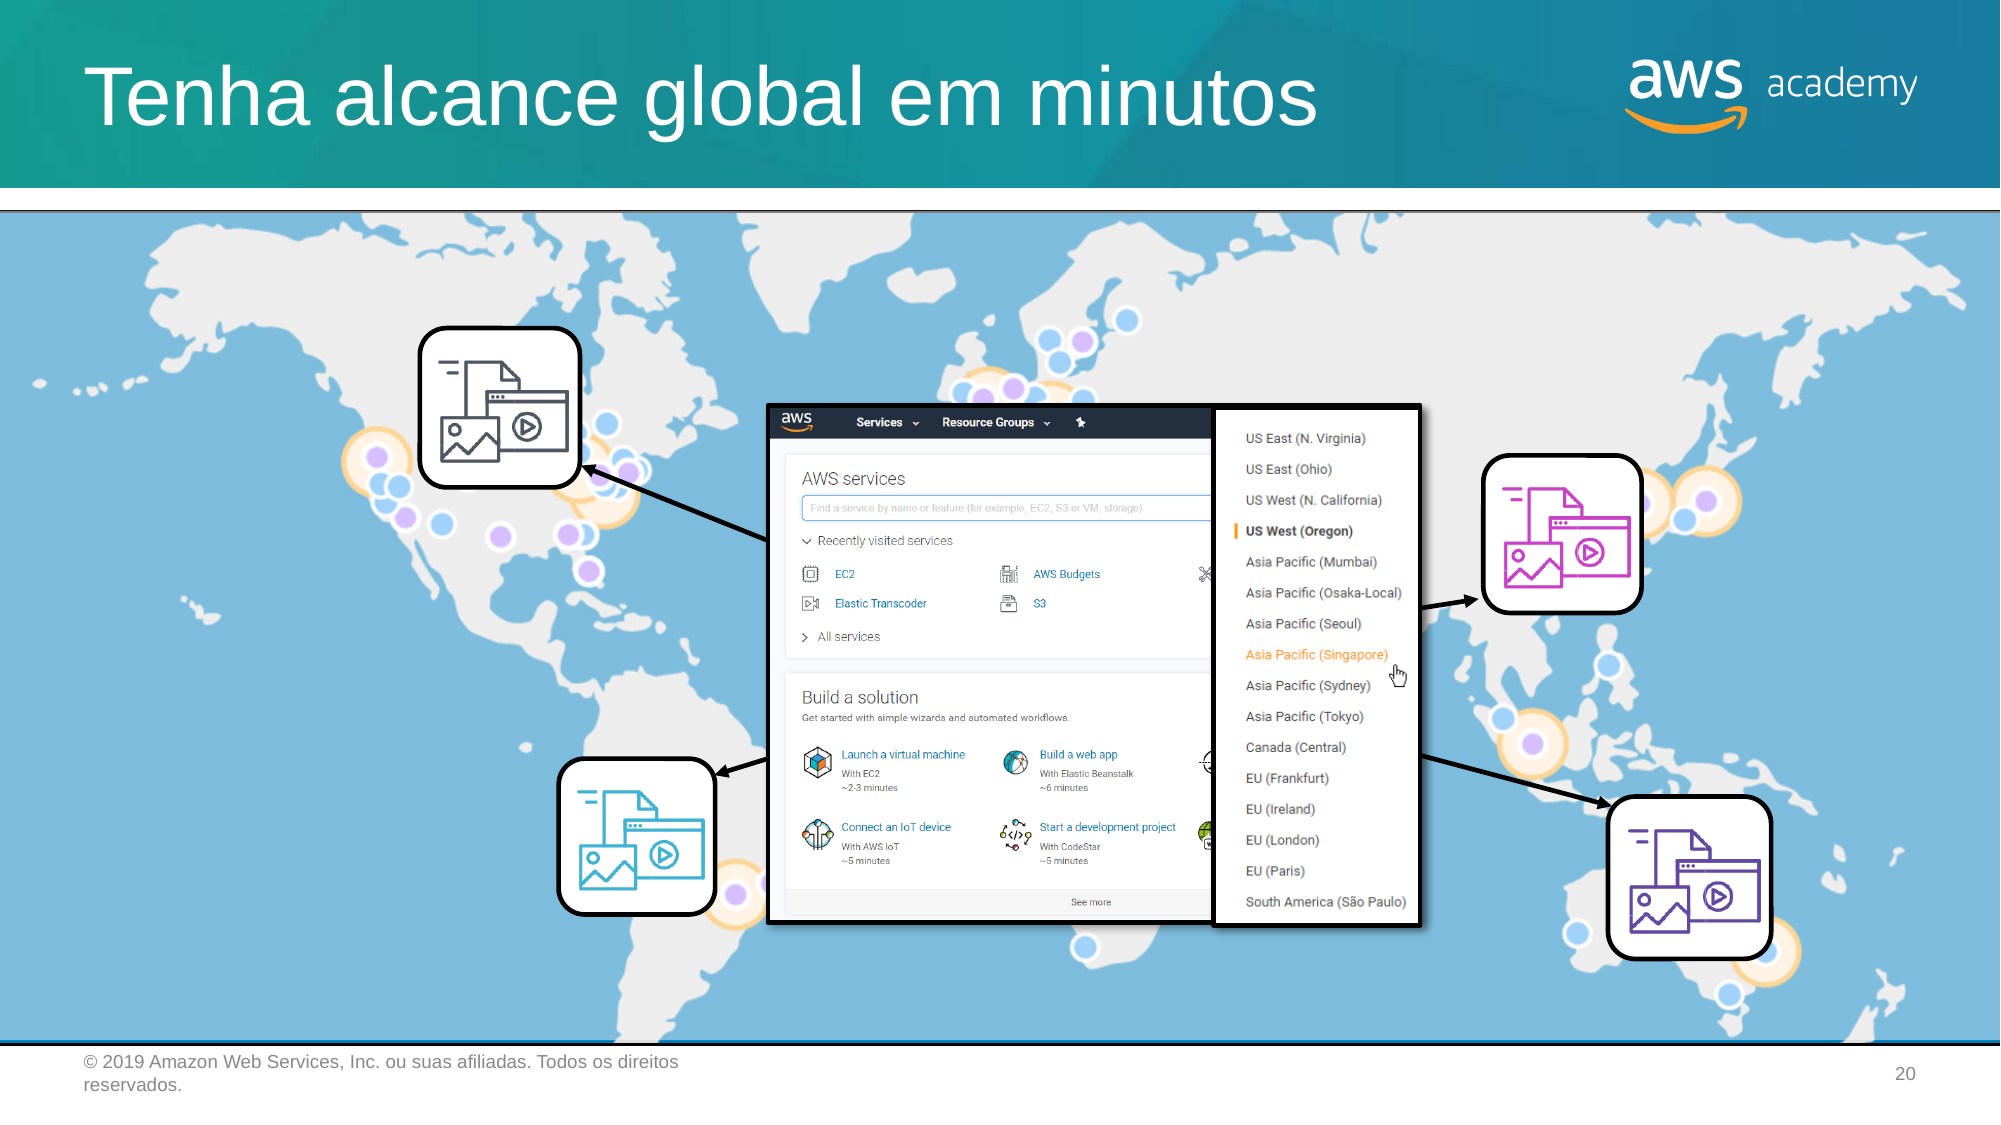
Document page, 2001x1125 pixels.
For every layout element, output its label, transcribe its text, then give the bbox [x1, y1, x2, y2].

title Tenha alcance global em minutos [68, 59, 1551, 138]
slide_number ‹#› [1481, 1054, 1932, 1103]
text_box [0, 210, 2000, 1043]
picture [0, 0, 2000, 188]
footer © 2019 Amazon Web Services, Inc. ou suas afiliadas. Todos os direitos reservados. [68, 1054, 793, 1103]
